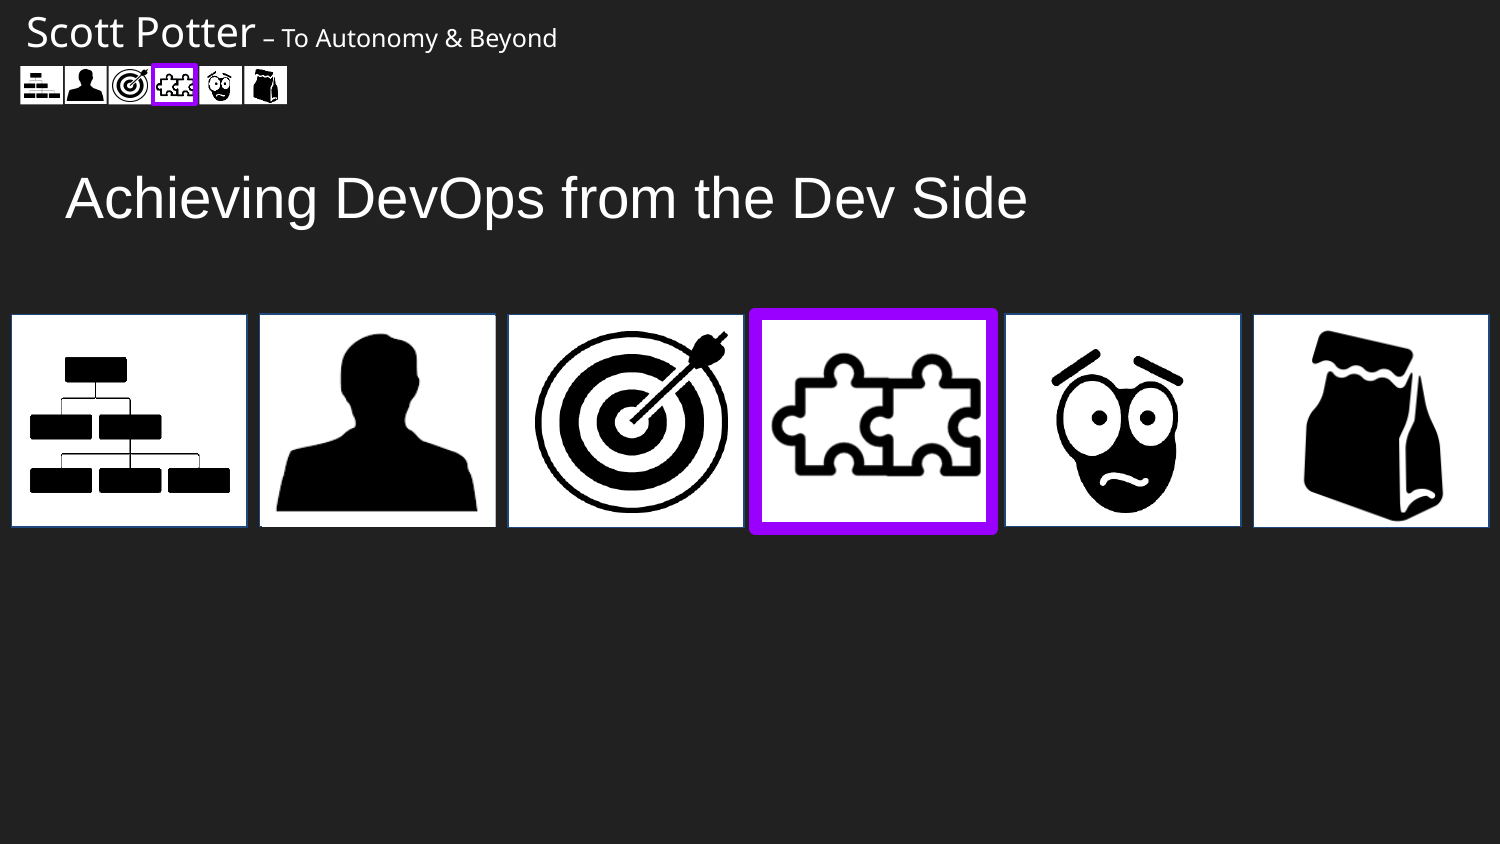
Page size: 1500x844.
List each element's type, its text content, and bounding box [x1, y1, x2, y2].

text_box [259, 313, 496, 317]
picture [1271, 323, 1477, 529]
text_box [508, 314, 745, 528]
text_box Scott Potter – To Autonomy & Beyond [11, 0, 1409, 85]
text_box [11, 314, 248, 528]
text_box [1253, 314, 1490, 528]
picture [535, 331, 728, 513]
picture [30, 357, 230, 493]
text_box [1004, 313, 1241, 527]
text_box [51, 139, 1449, 279]
picture [753, 302, 996, 548]
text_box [20, 64, 288, 109]
picture [261, 316, 496, 527]
picture [1035, 349, 1199, 513]
